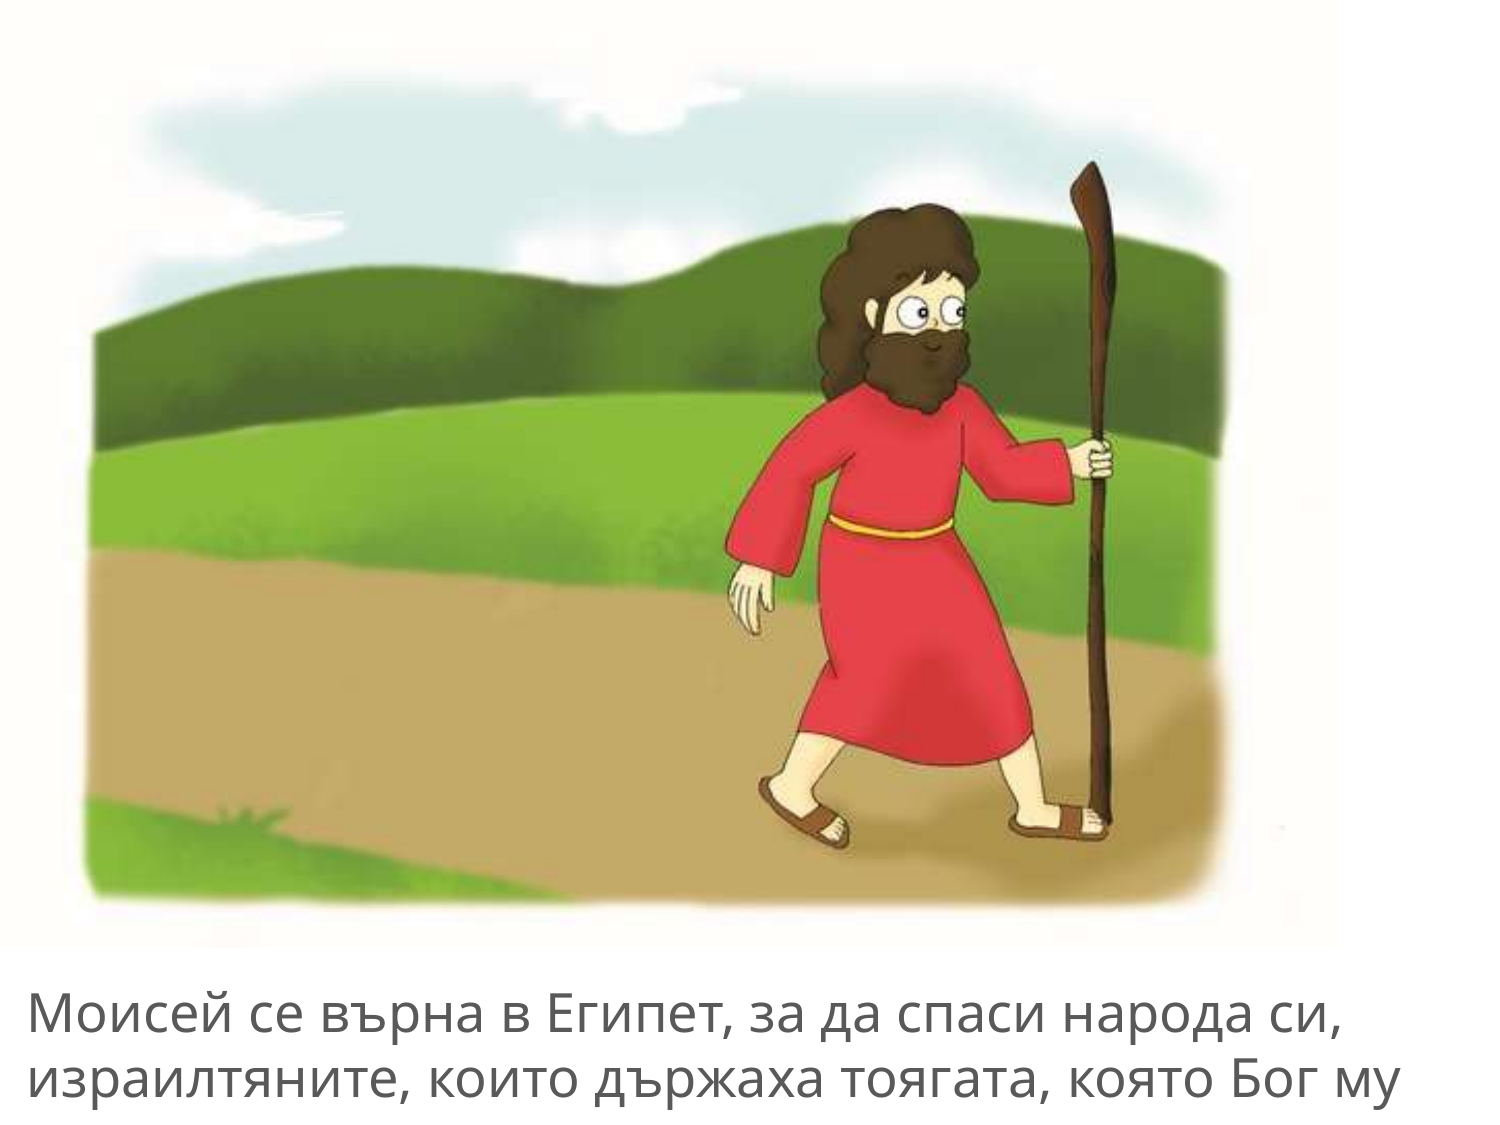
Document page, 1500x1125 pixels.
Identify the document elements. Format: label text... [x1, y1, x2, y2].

picture [0, 0, 1339, 948]
text_box Моисей се върна в Египет, за да спаси народа си, израилтяните, които държаха тоягата, която Бог му даде. [11, 971, 1498, 1125]
